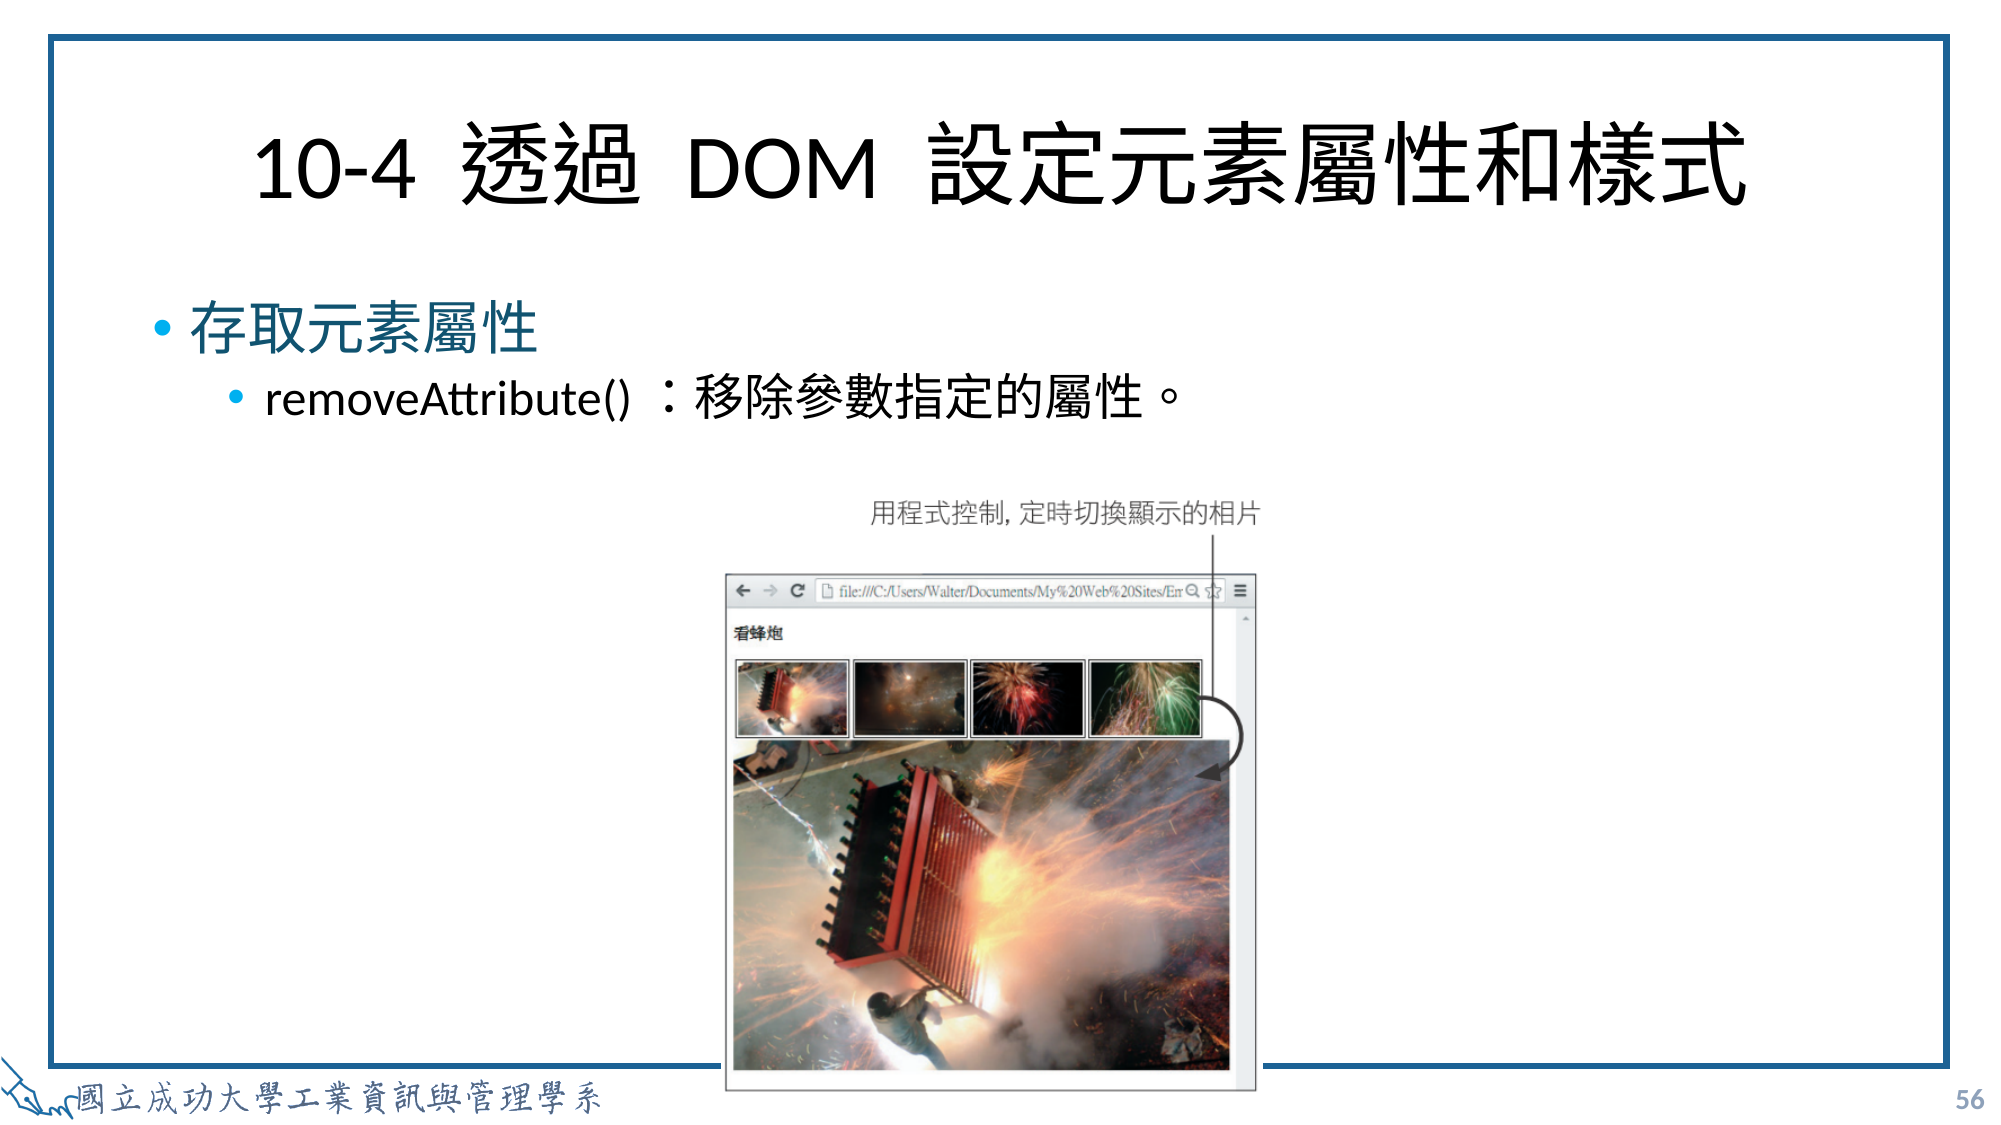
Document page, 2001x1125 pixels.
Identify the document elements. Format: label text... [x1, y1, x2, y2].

slide_number 56 [1550, 1067, 2000, 1125]
picture [721, 498, 1263, 1096]
list 存取元素屬性 removeAttribute()：移除參數指定的屬性。 [137, 291, 1863, 1006]
picture [0, 1049, 80, 1125]
title 10-4 透過 DOM 設定元素屬性和樣式 [137, 59, 1863, 278]
